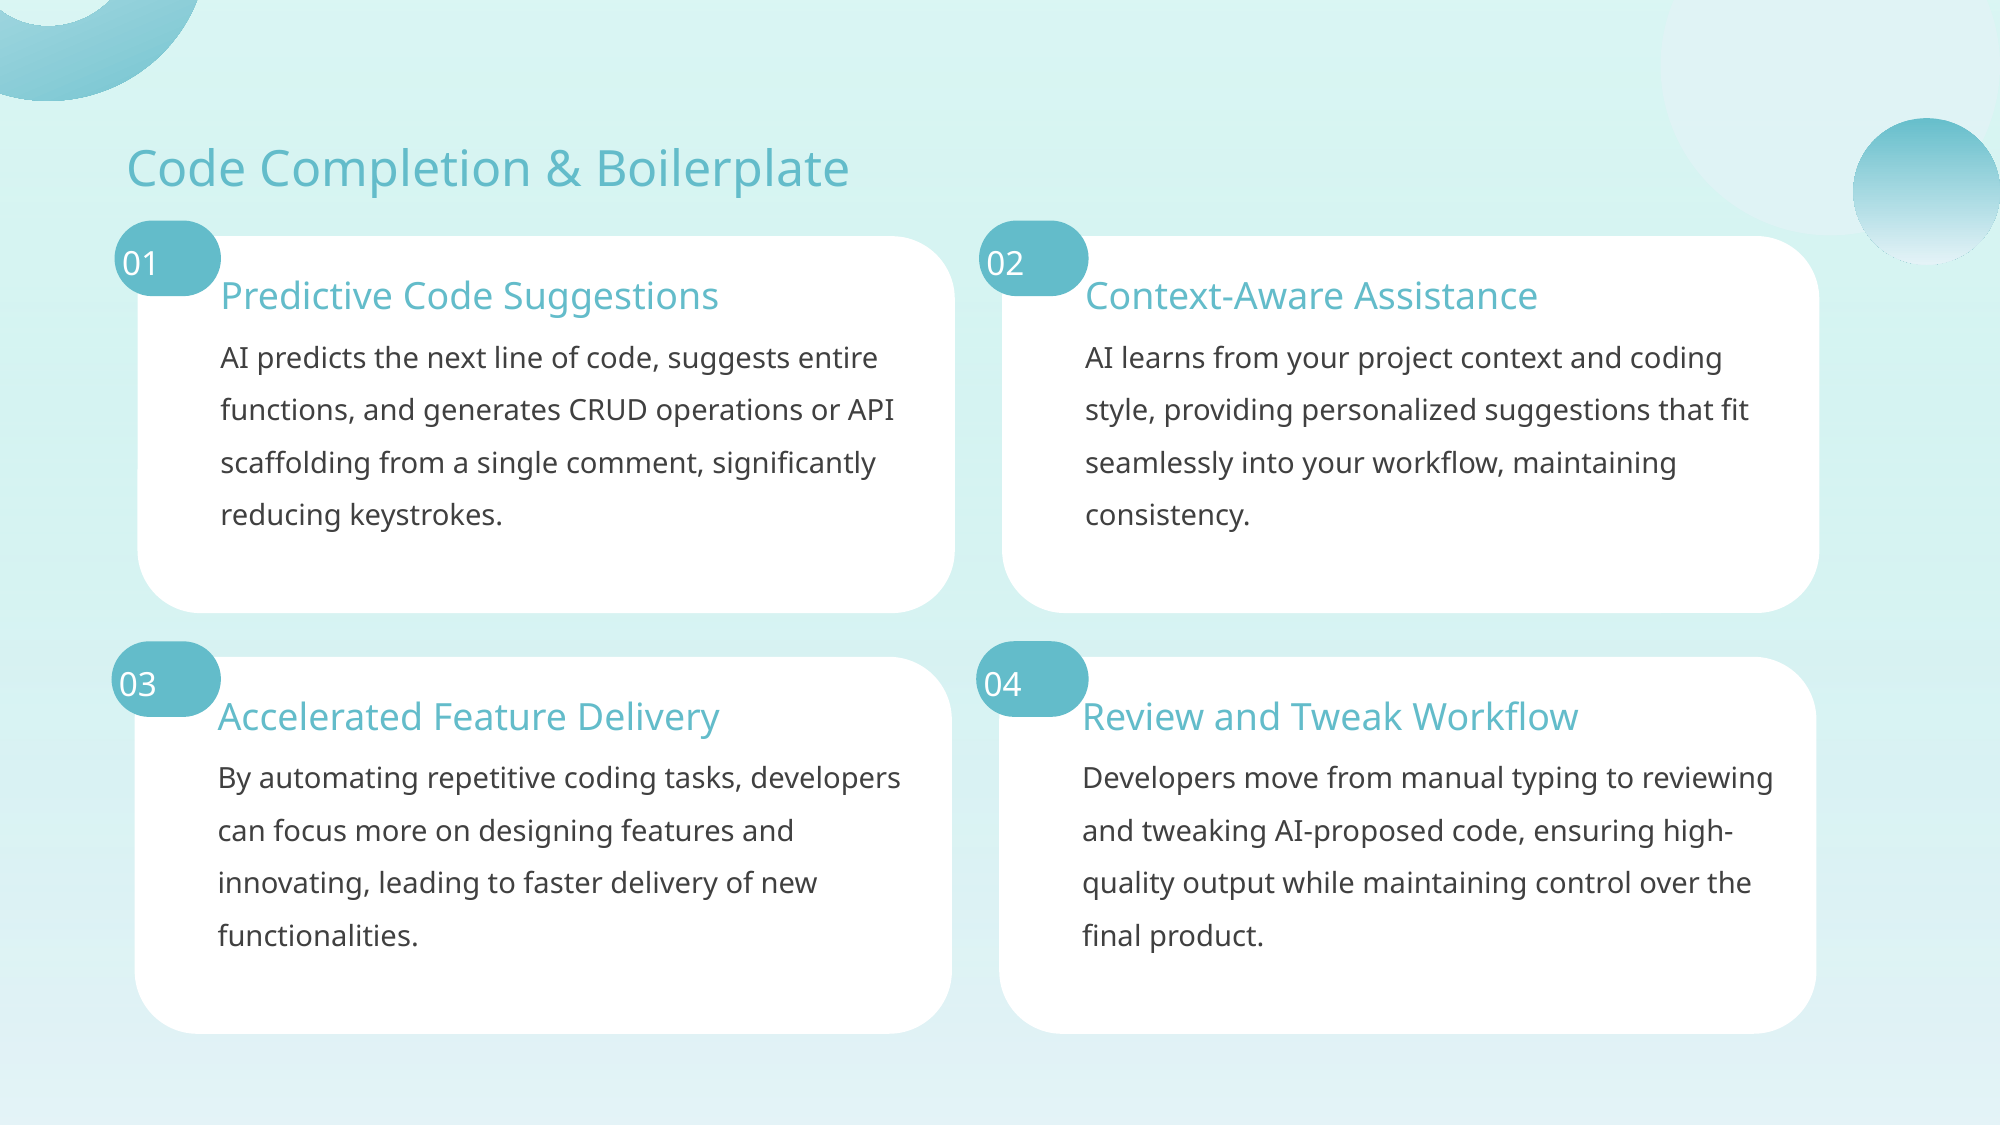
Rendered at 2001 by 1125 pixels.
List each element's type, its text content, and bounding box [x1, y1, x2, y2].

text_box By automating repetitive coding tasks, developers can focus more on designing features and innovating, leading to faster delivery of new functionalities. [202, 734, 933, 939]
text_box 01 [114, 220, 221, 297]
text_box AI learns from your project context and coding style, providing personalized suggestions that fit seamlessly into your workflow, maintaining consistency. [1069, 314, 1800, 518]
text_box [1002, 236, 1820, 613]
text_box [999, 656, 1817, 1034]
text_box [0, 0, 2000, 1125]
text_box [0, 0, 254, 136]
text_box Review and Tweak Workflow [1066, 685, 1636, 742]
text_box 02 [979, 220, 1089, 297]
text_box [137, 236, 955, 614]
text_box Predictive Code Suggestions [205, 264, 793, 314]
text_box [1660, 0, 2000, 236]
text_box Code Completion & Boilerplate [111, 128, 1660, 204]
text_box [134, 656, 952, 1034]
text_box 03 [111, 641, 221, 717]
text_box Accelerated Feature Delivery [202, 685, 769, 734]
text_box Developers move from manual typing to reviewing and tweaking AI-proposed code, ensuring high-quality output while maintaining control over the final product. [1067, 734, 1798, 939]
text_box 04 [976, 641, 1089, 717]
text_box AI predicts the next line of code, suggests entire functions, and generates CRUD operations or API scaffolding from a single comment, significantly reducing keystrokes. [205, 314, 936, 591]
text_box [1853, 118, 2000, 265]
text_box Context-Aware Assistance [1069, 264, 1661, 314]
